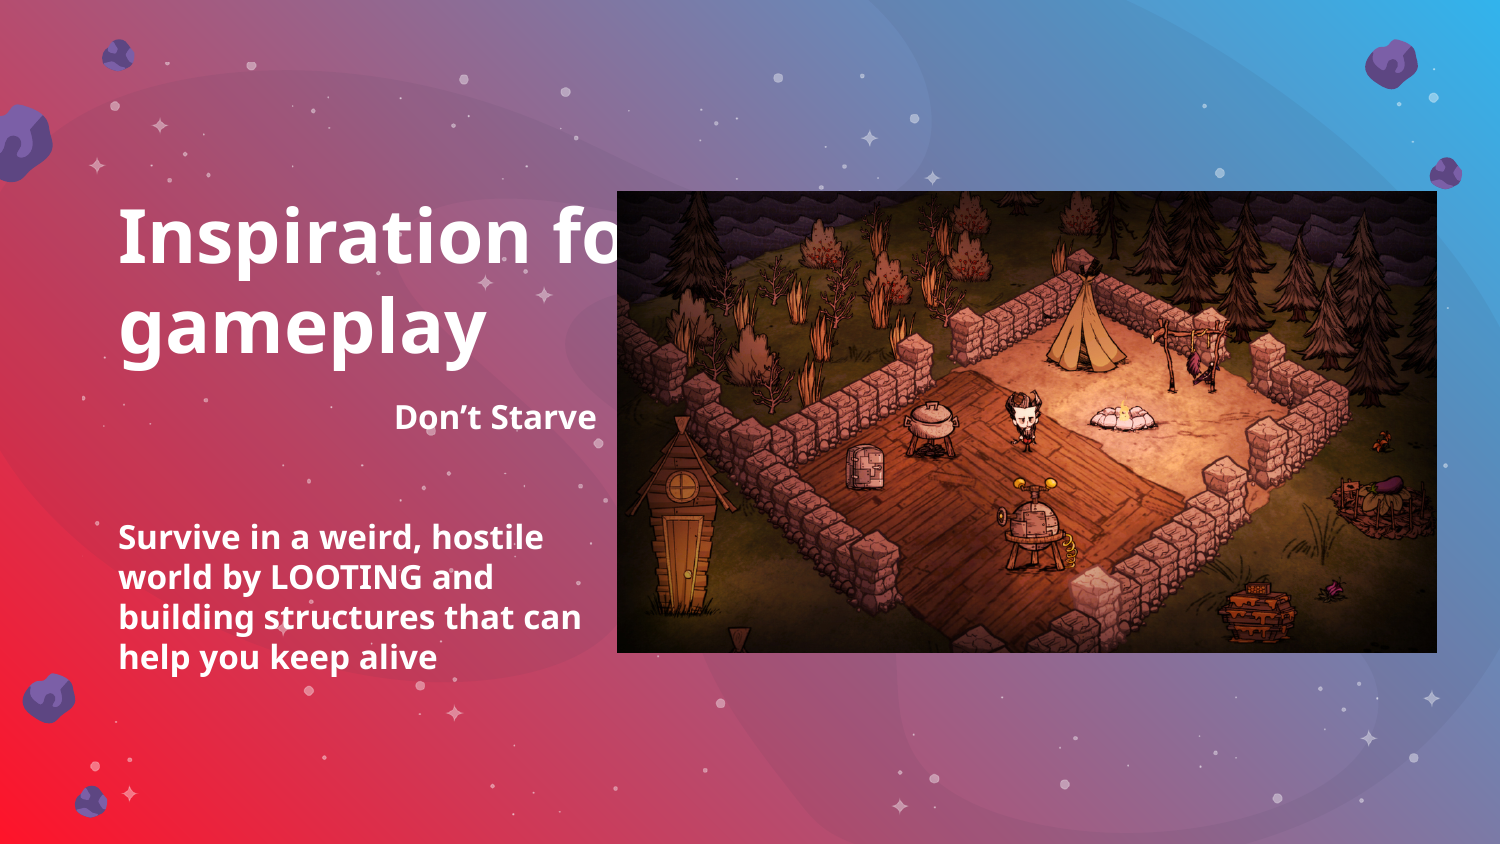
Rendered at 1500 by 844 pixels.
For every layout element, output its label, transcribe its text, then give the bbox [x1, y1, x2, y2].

picture [0, 0, 1500, 844]
title Inspiration for gameplay [118, 188, 845, 373]
subtitle Don’t Starve Survive in a weird, hostile world by LOOTING and building structures that can help you keep alive [118, 396, 598, 703]
